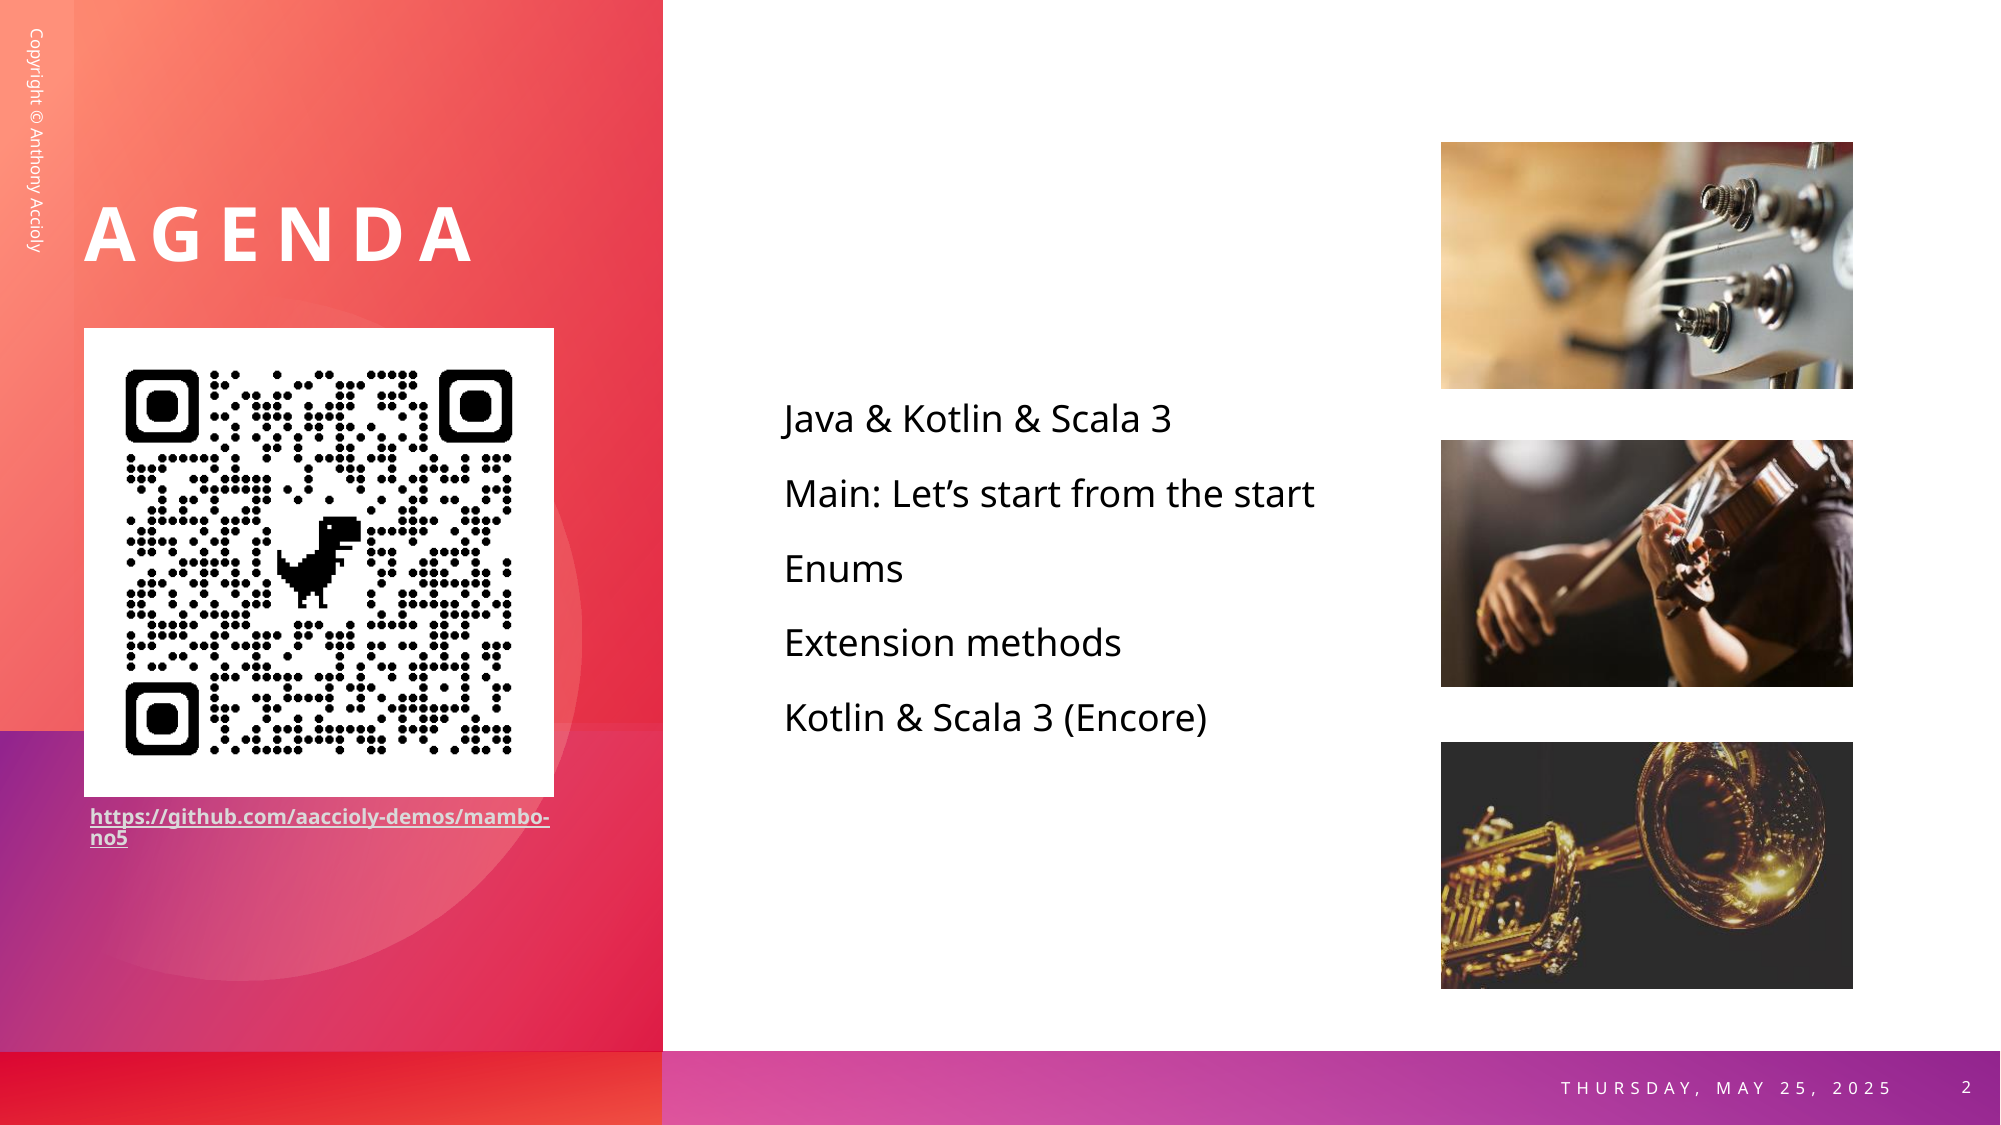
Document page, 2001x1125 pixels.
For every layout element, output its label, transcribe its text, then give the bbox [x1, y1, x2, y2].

text_box https://github.com/aaccioly-demos/mambo-no5 [75, 796, 576, 839]
picture [1441, 742, 1853, 989]
footer Copyright © Anthony Accioly [0, 13, 76, 689]
picture [84, 328, 554, 797]
picture [1441, 142, 1853, 389]
list Java & Kotlin & Scala 3 Main: Let’s start from the start Enums Extension methods Kotlin & Scala 3 (Encore) [783, 141, 1349, 984]
title Agenda [85, 96, 598, 277]
slide_number 2 [1914, 1051, 1987, 1125]
picture [1441, 440, 1853, 687]
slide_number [1297, 1051, 1905, 1125]
